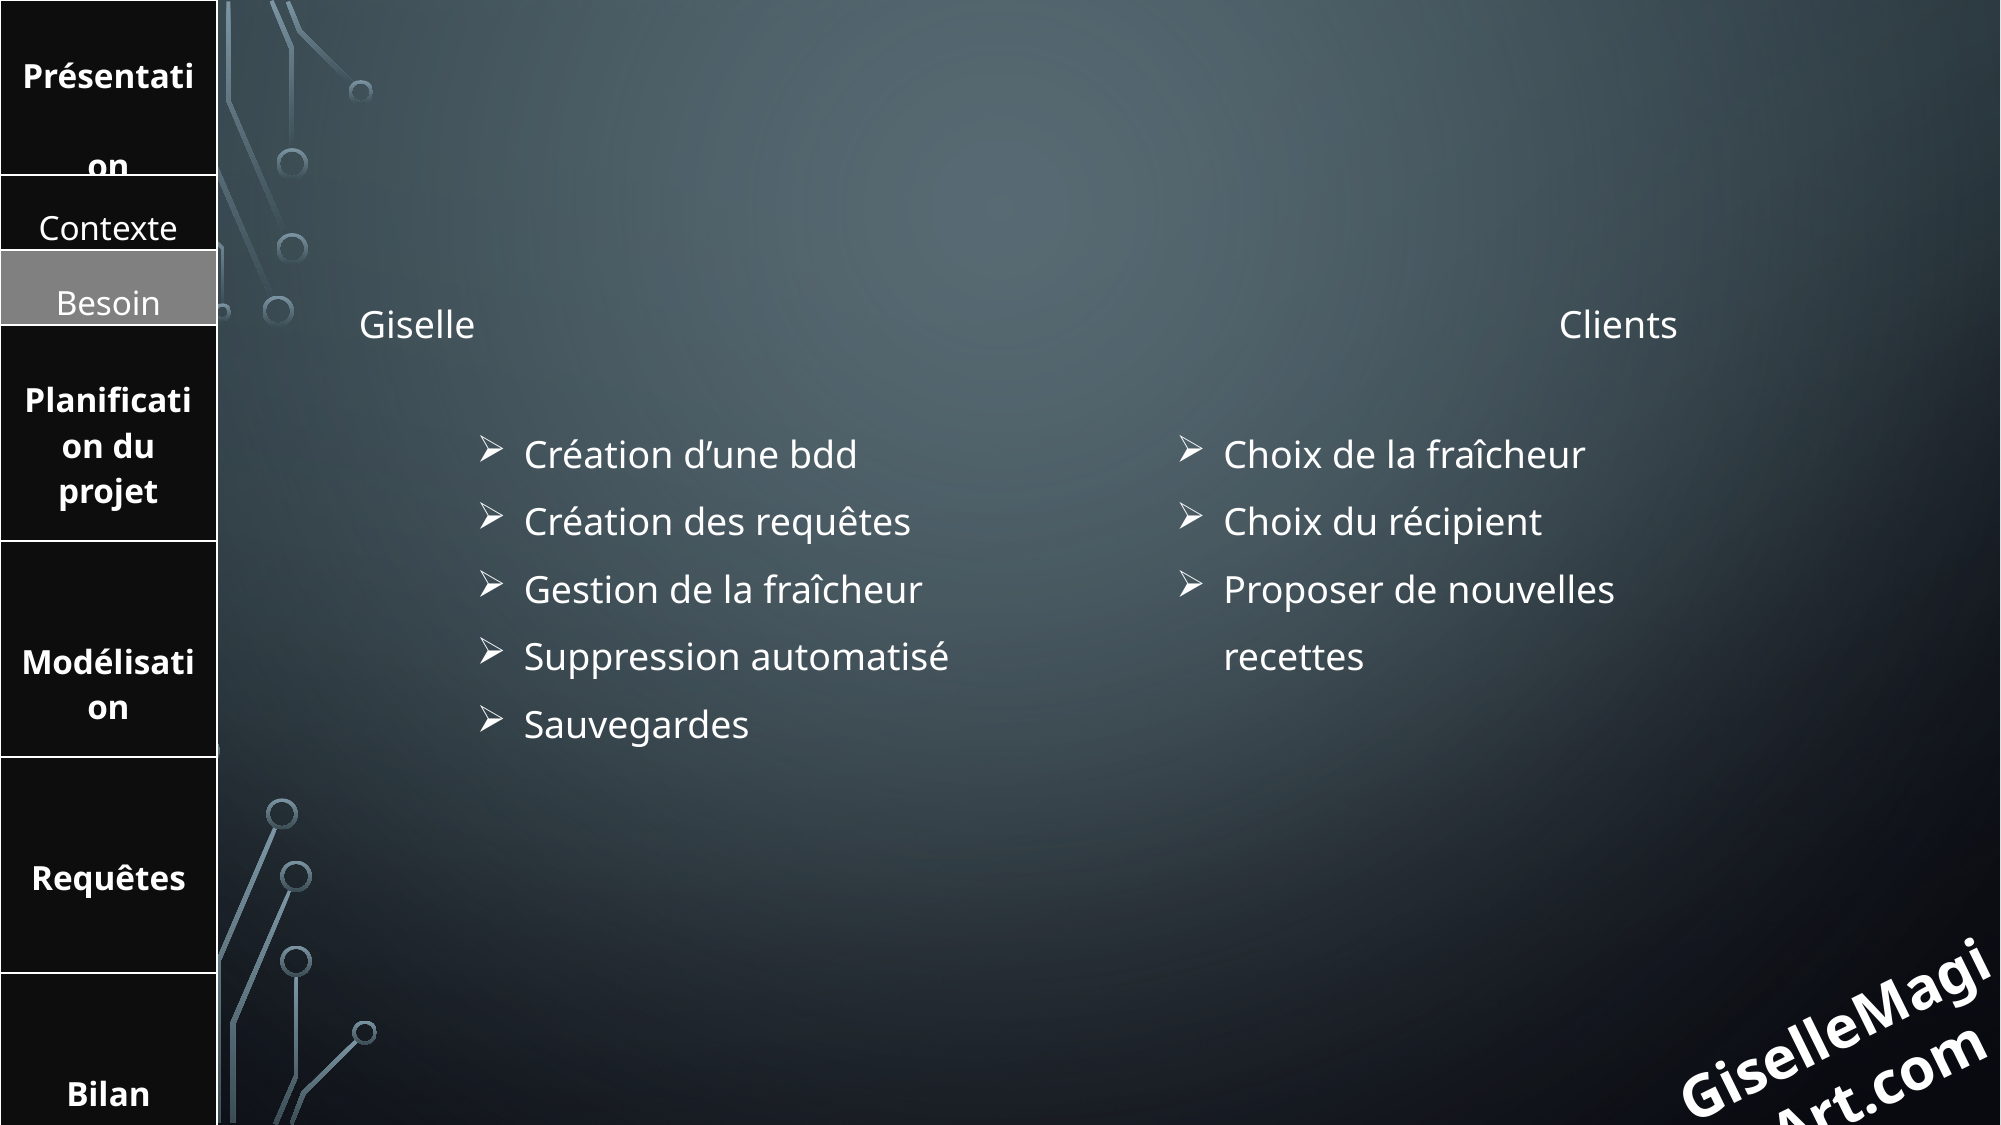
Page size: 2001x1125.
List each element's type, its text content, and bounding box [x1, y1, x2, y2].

table_cell Contexte [1, 176, 216, 249]
table_cell Planification du projet [1, 326, 216, 540]
table_cell Requêtes [1, 758, 216, 972]
text_box Création d’une bdd Création des requêtes Gestion de la fraîcheur Suppression automatisé Sauvegardes [462, 401, 965, 754]
text_box Giselle Clients [344, 293, 1693, 354]
text_box GiselleMagicArt.com [1638, 903, 2000, 1125]
table_cell Modélisation [1, 542, 216, 756]
table_cell Besoin [1, 251, 216, 324]
table_cell Bilan [1, 974, 216, 1125]
text_box Choix de la fraîcheur Choix du récipient Proposer de nouvelles recettes [1161, 400, 1738, 686]
table_header Présentation [1, 1, 216, 174]
